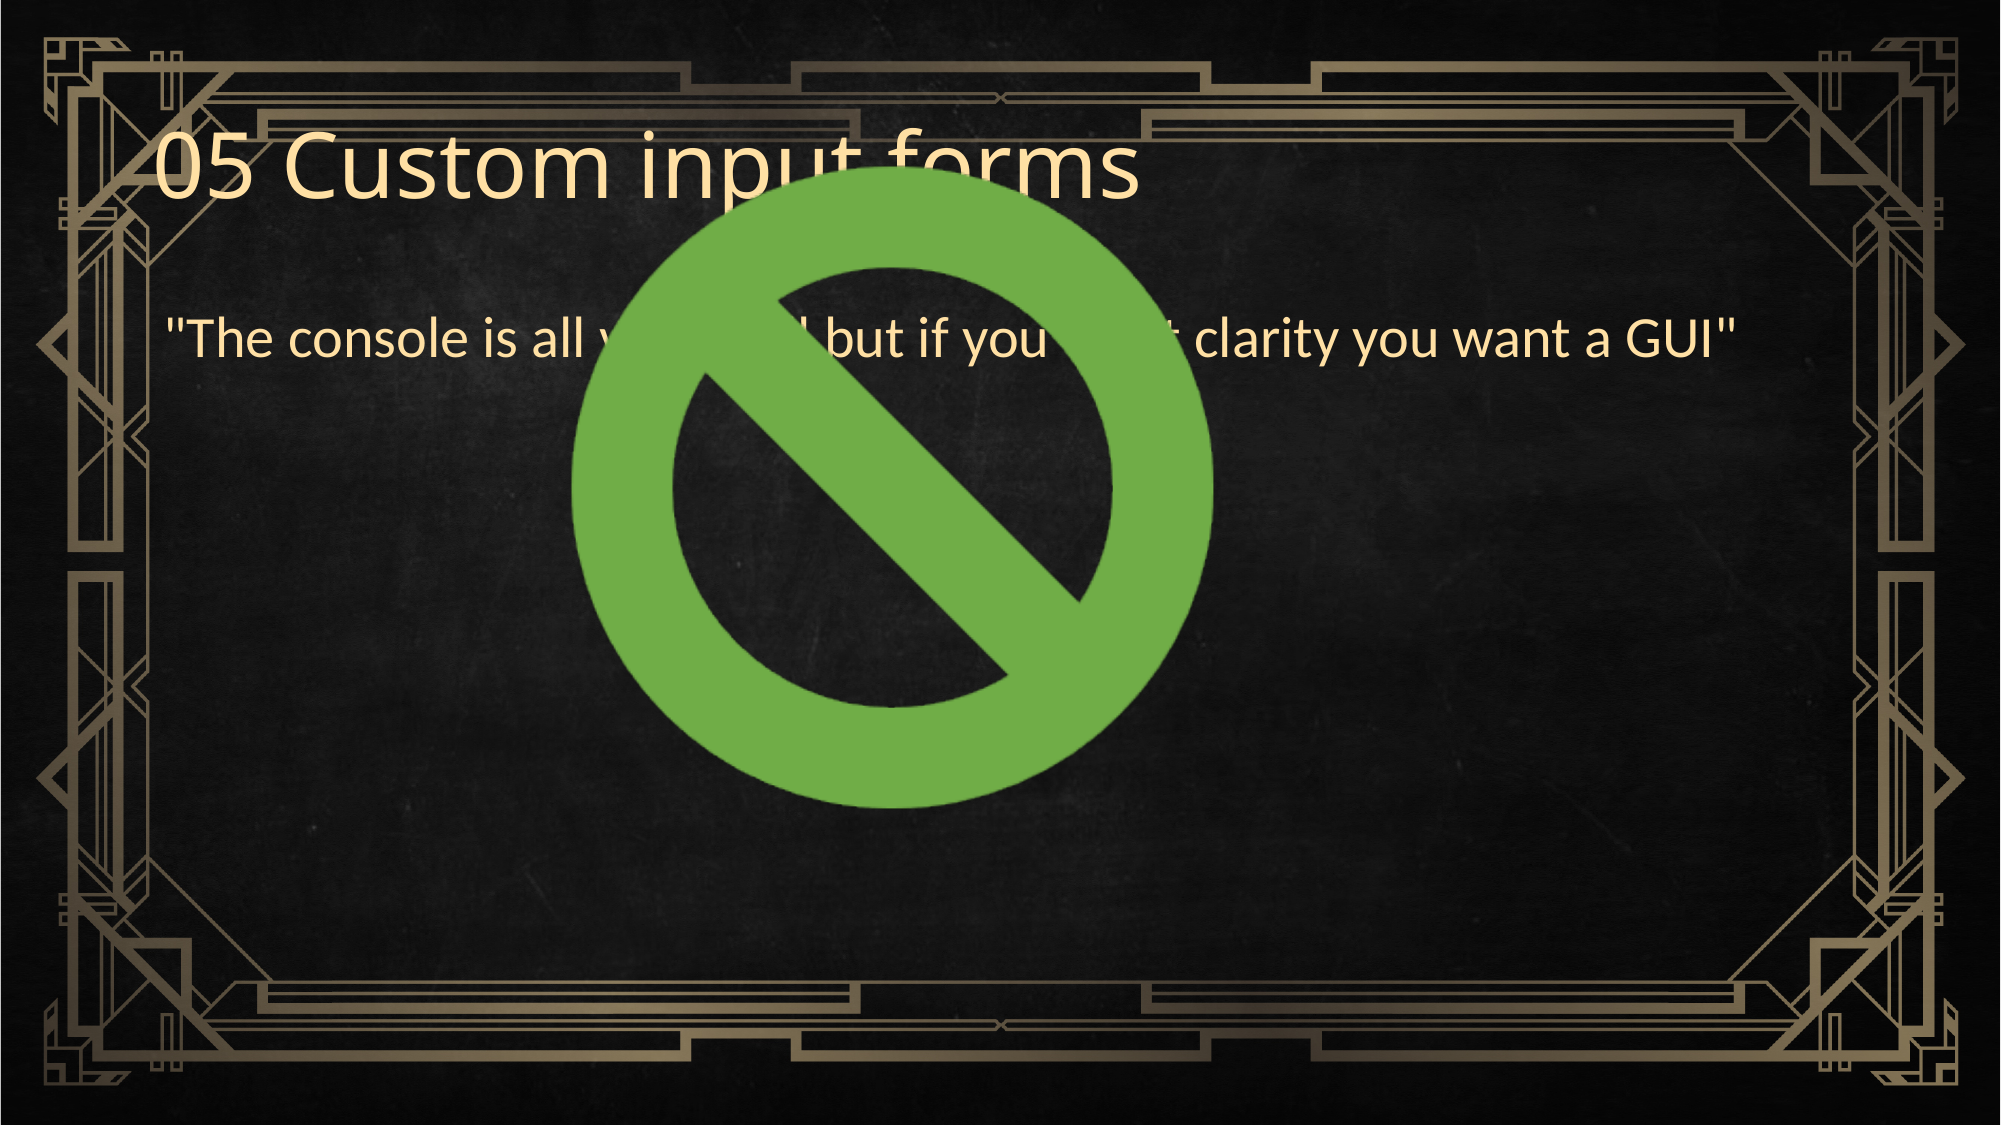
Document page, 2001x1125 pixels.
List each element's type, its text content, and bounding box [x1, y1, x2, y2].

list "The console is all very well but if you want clarity you want a GUI" [137, 299, 1863, 1014]
title 05 Custom input forms [137, 59, 1863, 278]
picture [0, 0, 2001, 1125]
